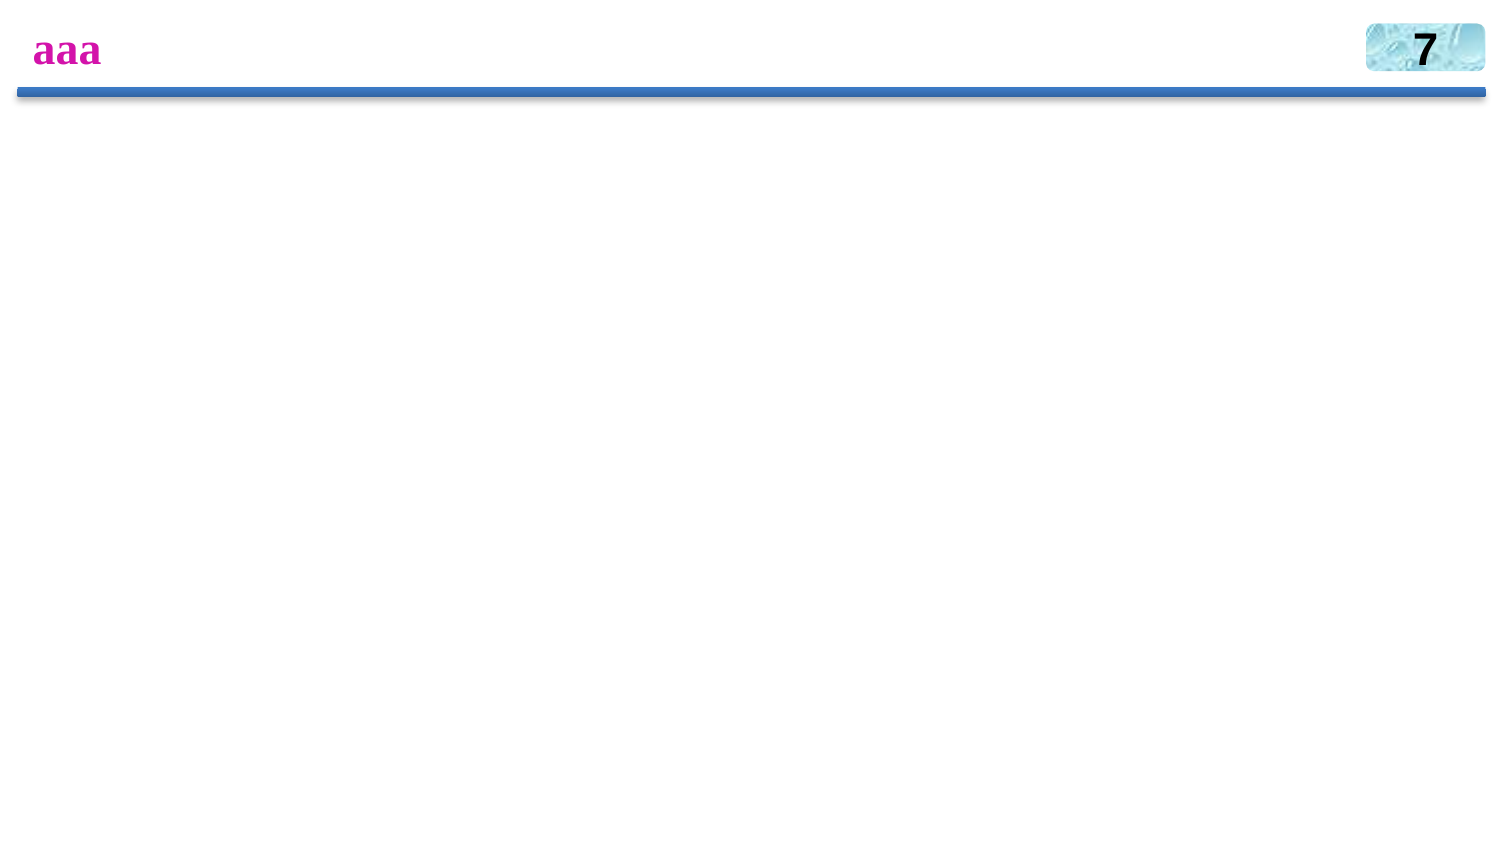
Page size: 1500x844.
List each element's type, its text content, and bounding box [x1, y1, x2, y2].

text_box 7 [1366, 23, 1486, 72]
title aaa [17, 14, 1080, 78]
text_box [17, 87, 1486, 97]
